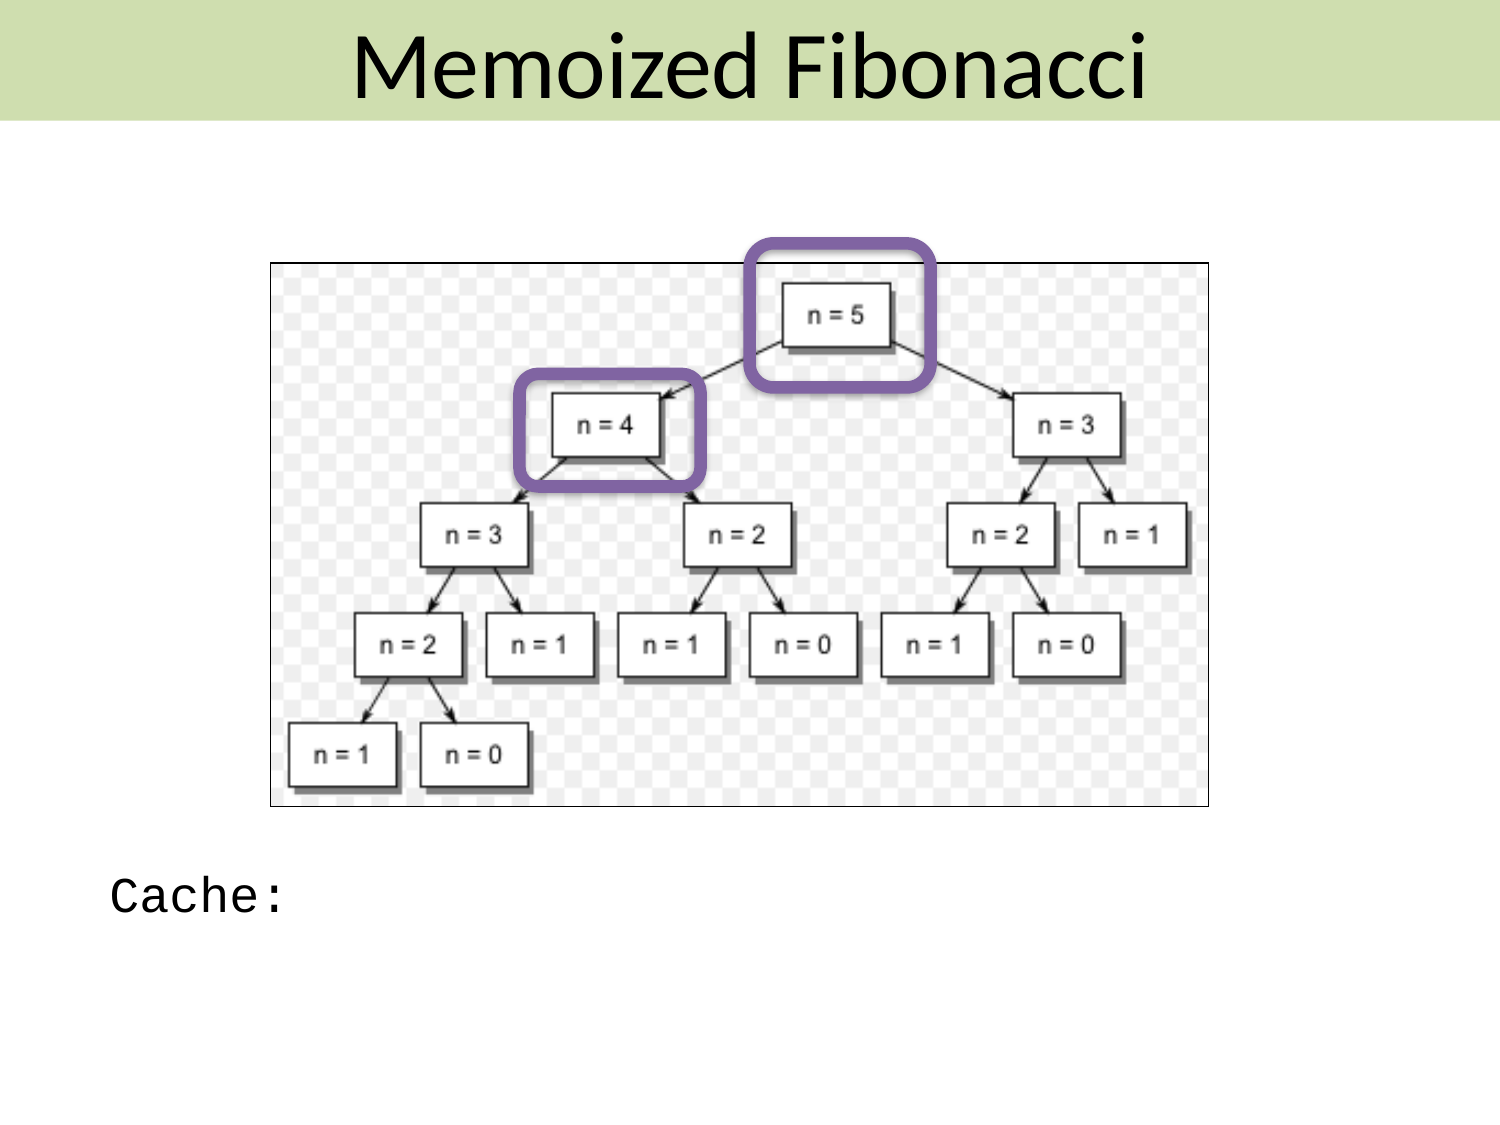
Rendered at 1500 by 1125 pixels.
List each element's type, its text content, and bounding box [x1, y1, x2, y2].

text_box Cache: [94, 854, 305, 1050]
picture [271, 263, 1209, 806]
text_box Memoized Fibonacci [0, 0, 1500, 121]
text_box [749, 242, 931, 262]
